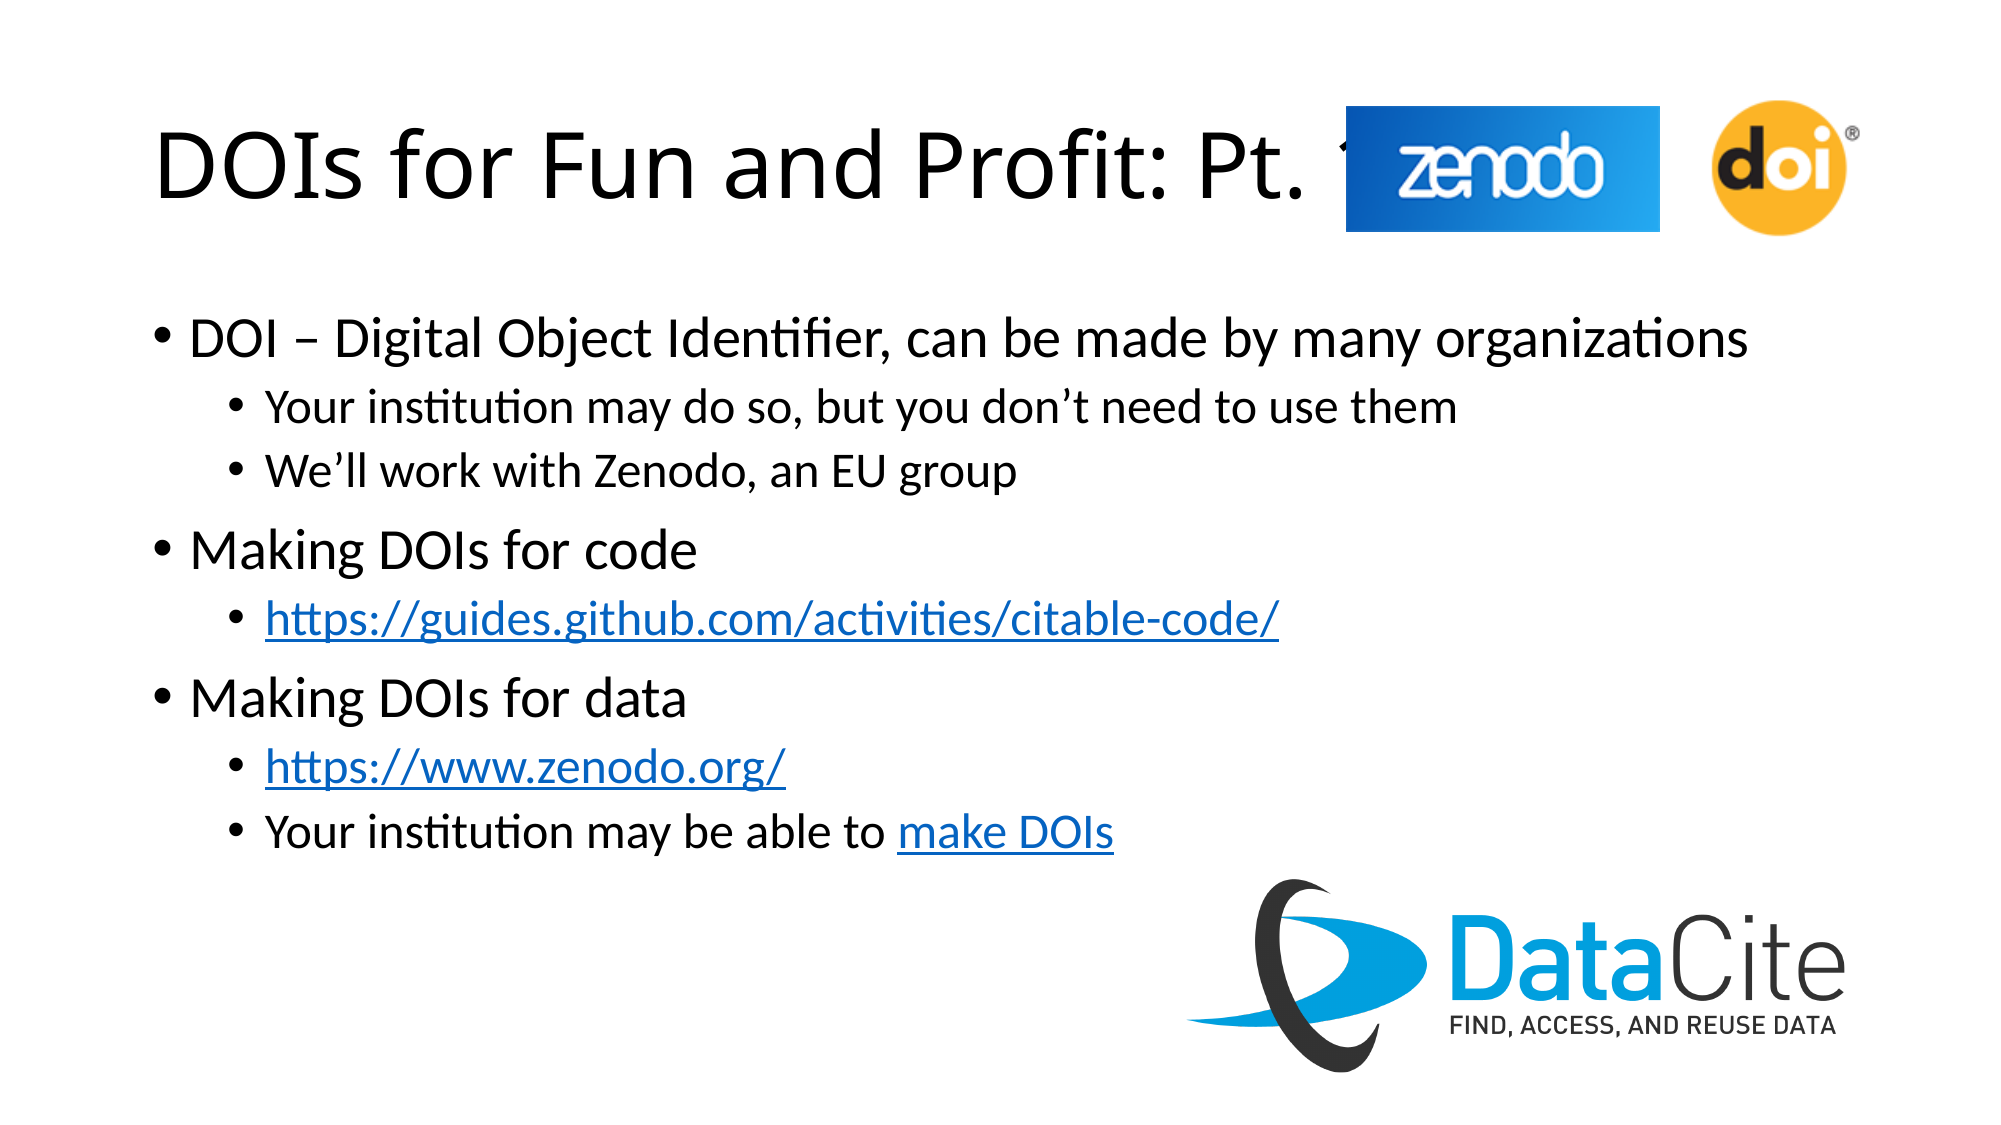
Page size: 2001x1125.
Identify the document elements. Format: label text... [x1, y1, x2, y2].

title DOIs for Fun and Profit: Pt. 1 [137, 59, 1863, 278]
list DOI – Digital Object Identifier, can be made by many organizations Your institution may do so, but you don’t need to use them We’ll work with Zenodo, an EU group Making DOIs for code https://guides.github.com/activities/citable-code/ Making DOIs for data https://www.zenodo.org/ Your institution may be able to make DOIs [137, 299, 1863, 1014]
picture [1706, 96, 1863, 241]
picture [1346, 106, 1660, 232]
picture [1177, 861, 1863, 1087]
